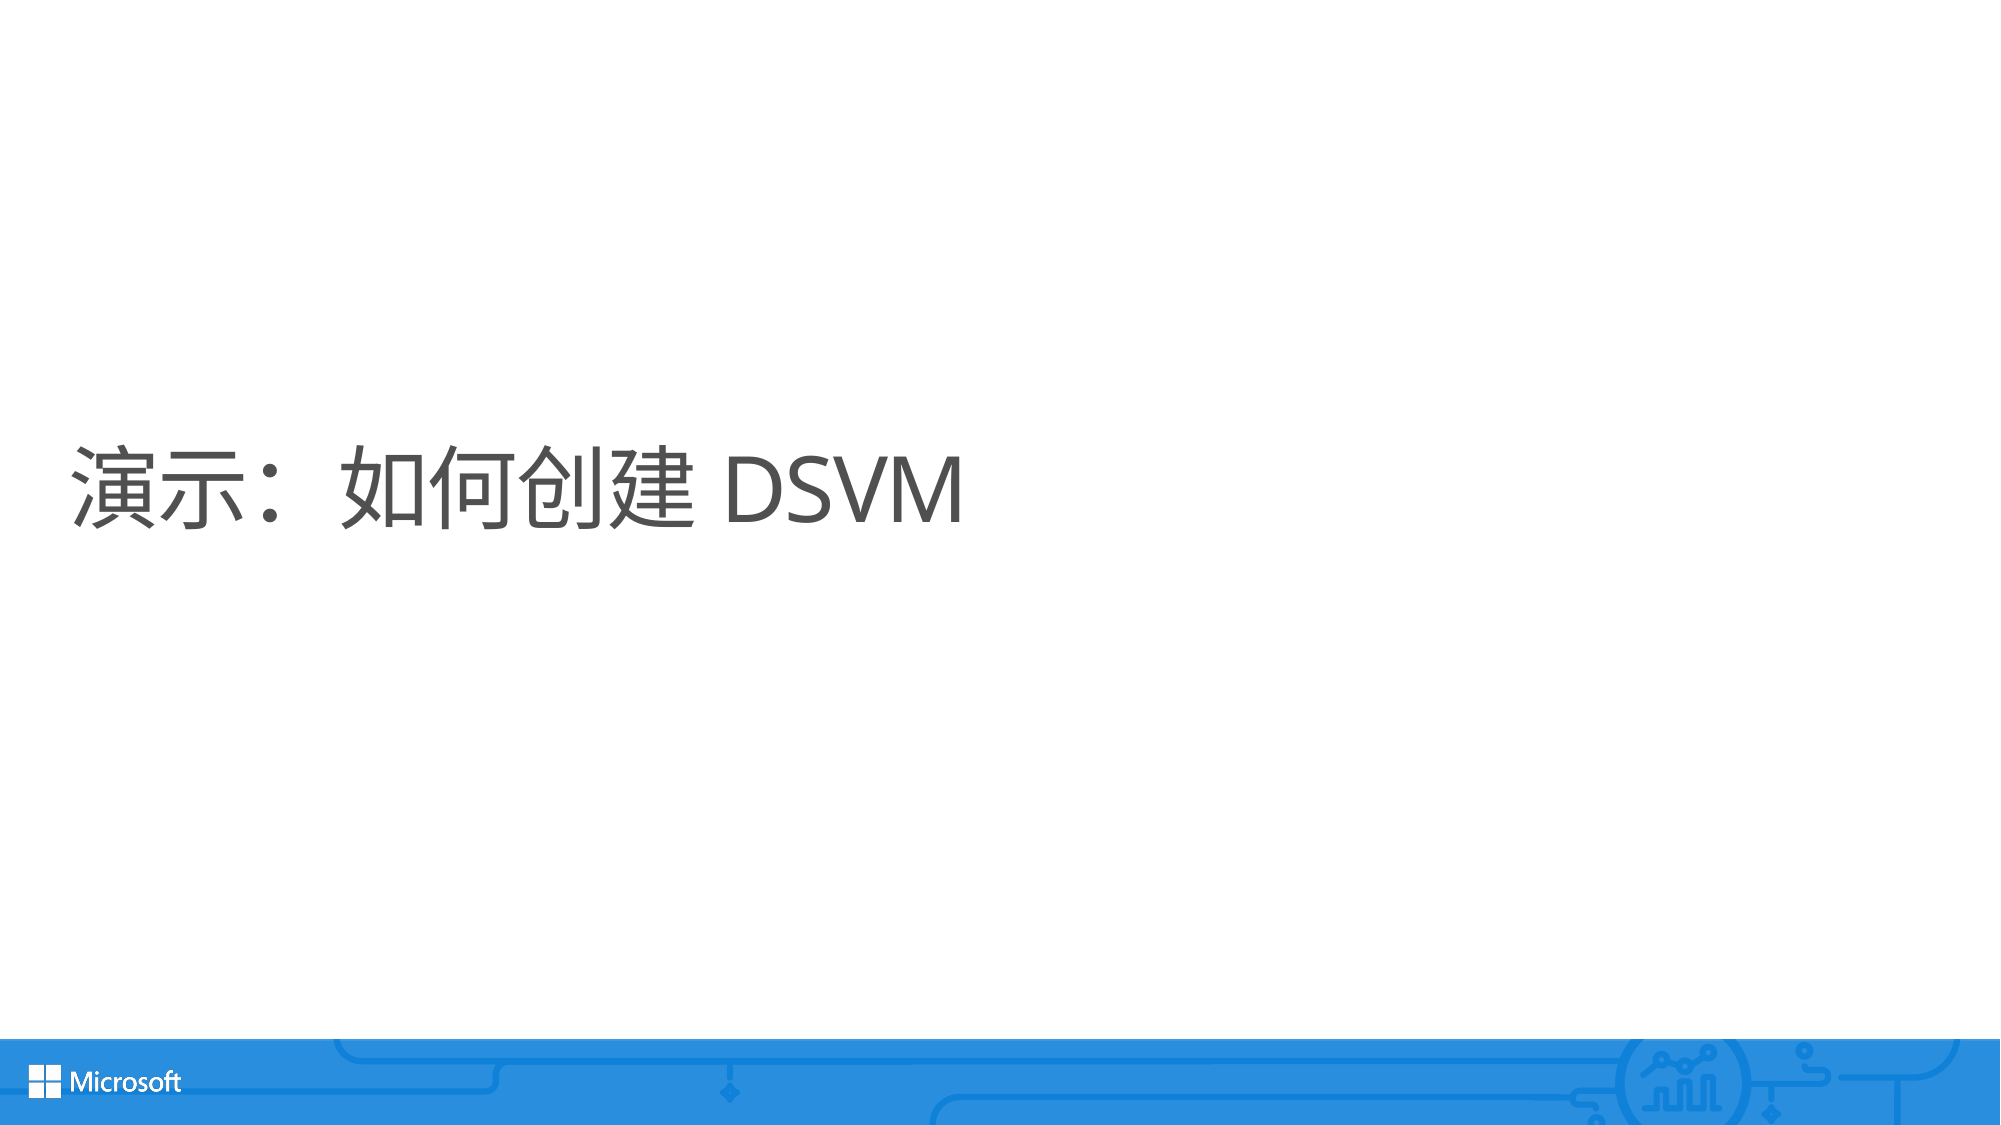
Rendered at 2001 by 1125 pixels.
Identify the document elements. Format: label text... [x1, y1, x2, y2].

title 演示：如何创建DSVM [44, 428, 1957, 576]
